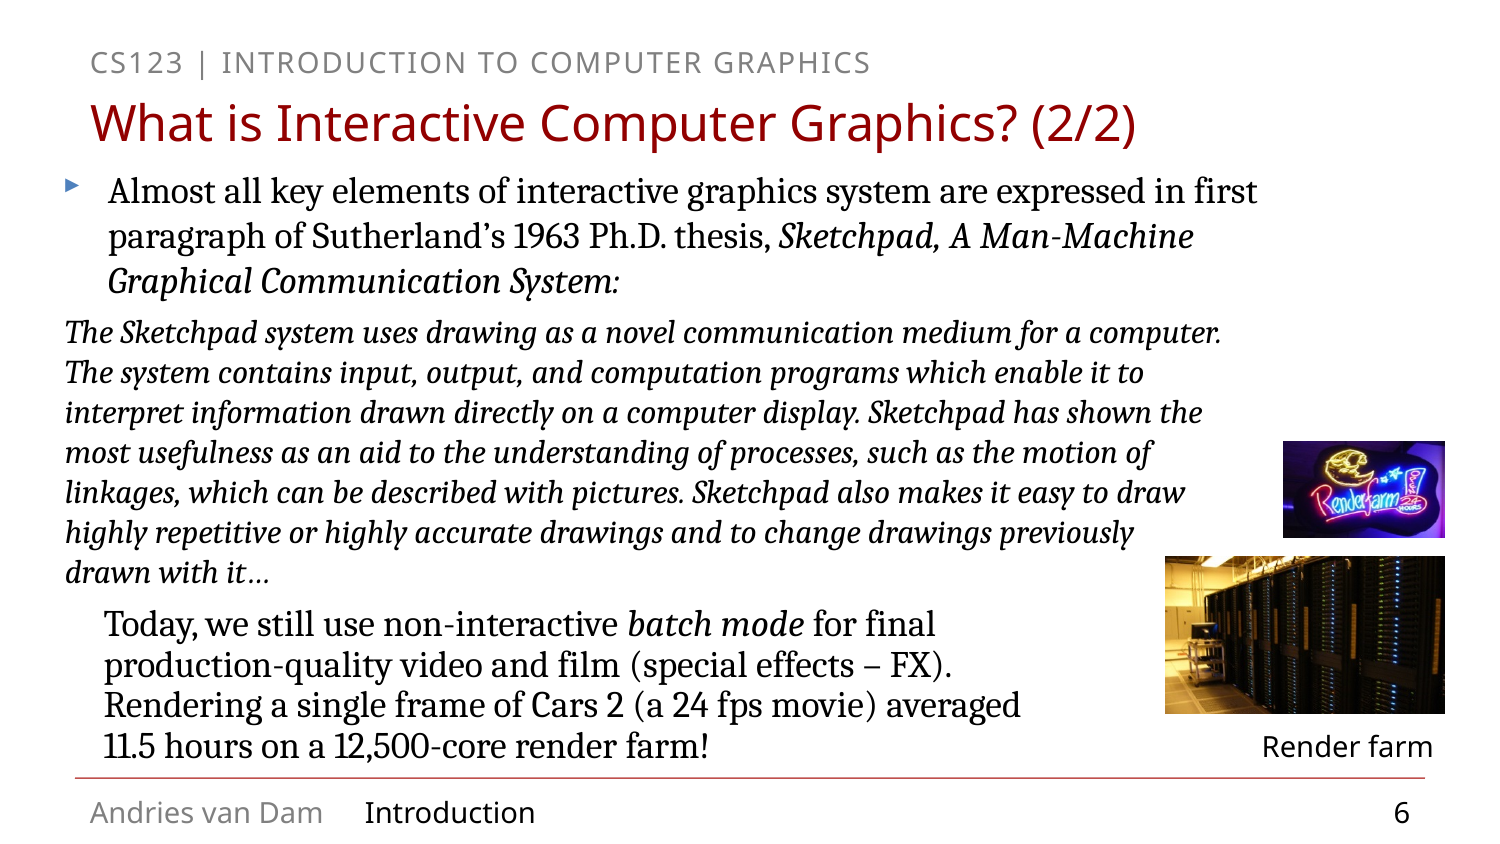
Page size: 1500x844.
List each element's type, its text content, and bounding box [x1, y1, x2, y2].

title What is Interactive Computer Graphics? (2/2) [75, 84, 1425, 160]
text_box Today, we still use non-interactive batch mode for final production-quality video and film (special effects – FX). Rendering a single frame of Cars 2 (a 24 fps movie) averaged 11.5 hours on a 12,500-core render farm! [88, 597, 1077, 759]
footer Introduction [350, 787, 1213, 827]
text_box The Sketchpad system uses drawing as a novel communication medium for a computer. The system contains input, output, and computation programs which enable it to interpret information drawn directly on a computer display. Sketchpad has shown the most usefulness as an aid to the understanding of processes, such as the motion of linkages, which can be described with pictures. Sketchpad also makes it easy to draw highly repetitive or highly accurate drawings and to change drawings previously drawn with it… [50, 303, 1242, 598]
picture [1165, 556, 1445, 714]
text_box Render farm [1213, 721, 1482, 771]
picture [1283, 441, 1445, 538]
slide_number 6 [1224, 787, 1425, 827]
list Almost all key elements of interactive graphics system are expressed in first paragraph of Sutherland’s 1963 Ph.D. thesis, Sketchpad, A Man-Machine Graphical Communication System: [48, 158, 1357, 714]
